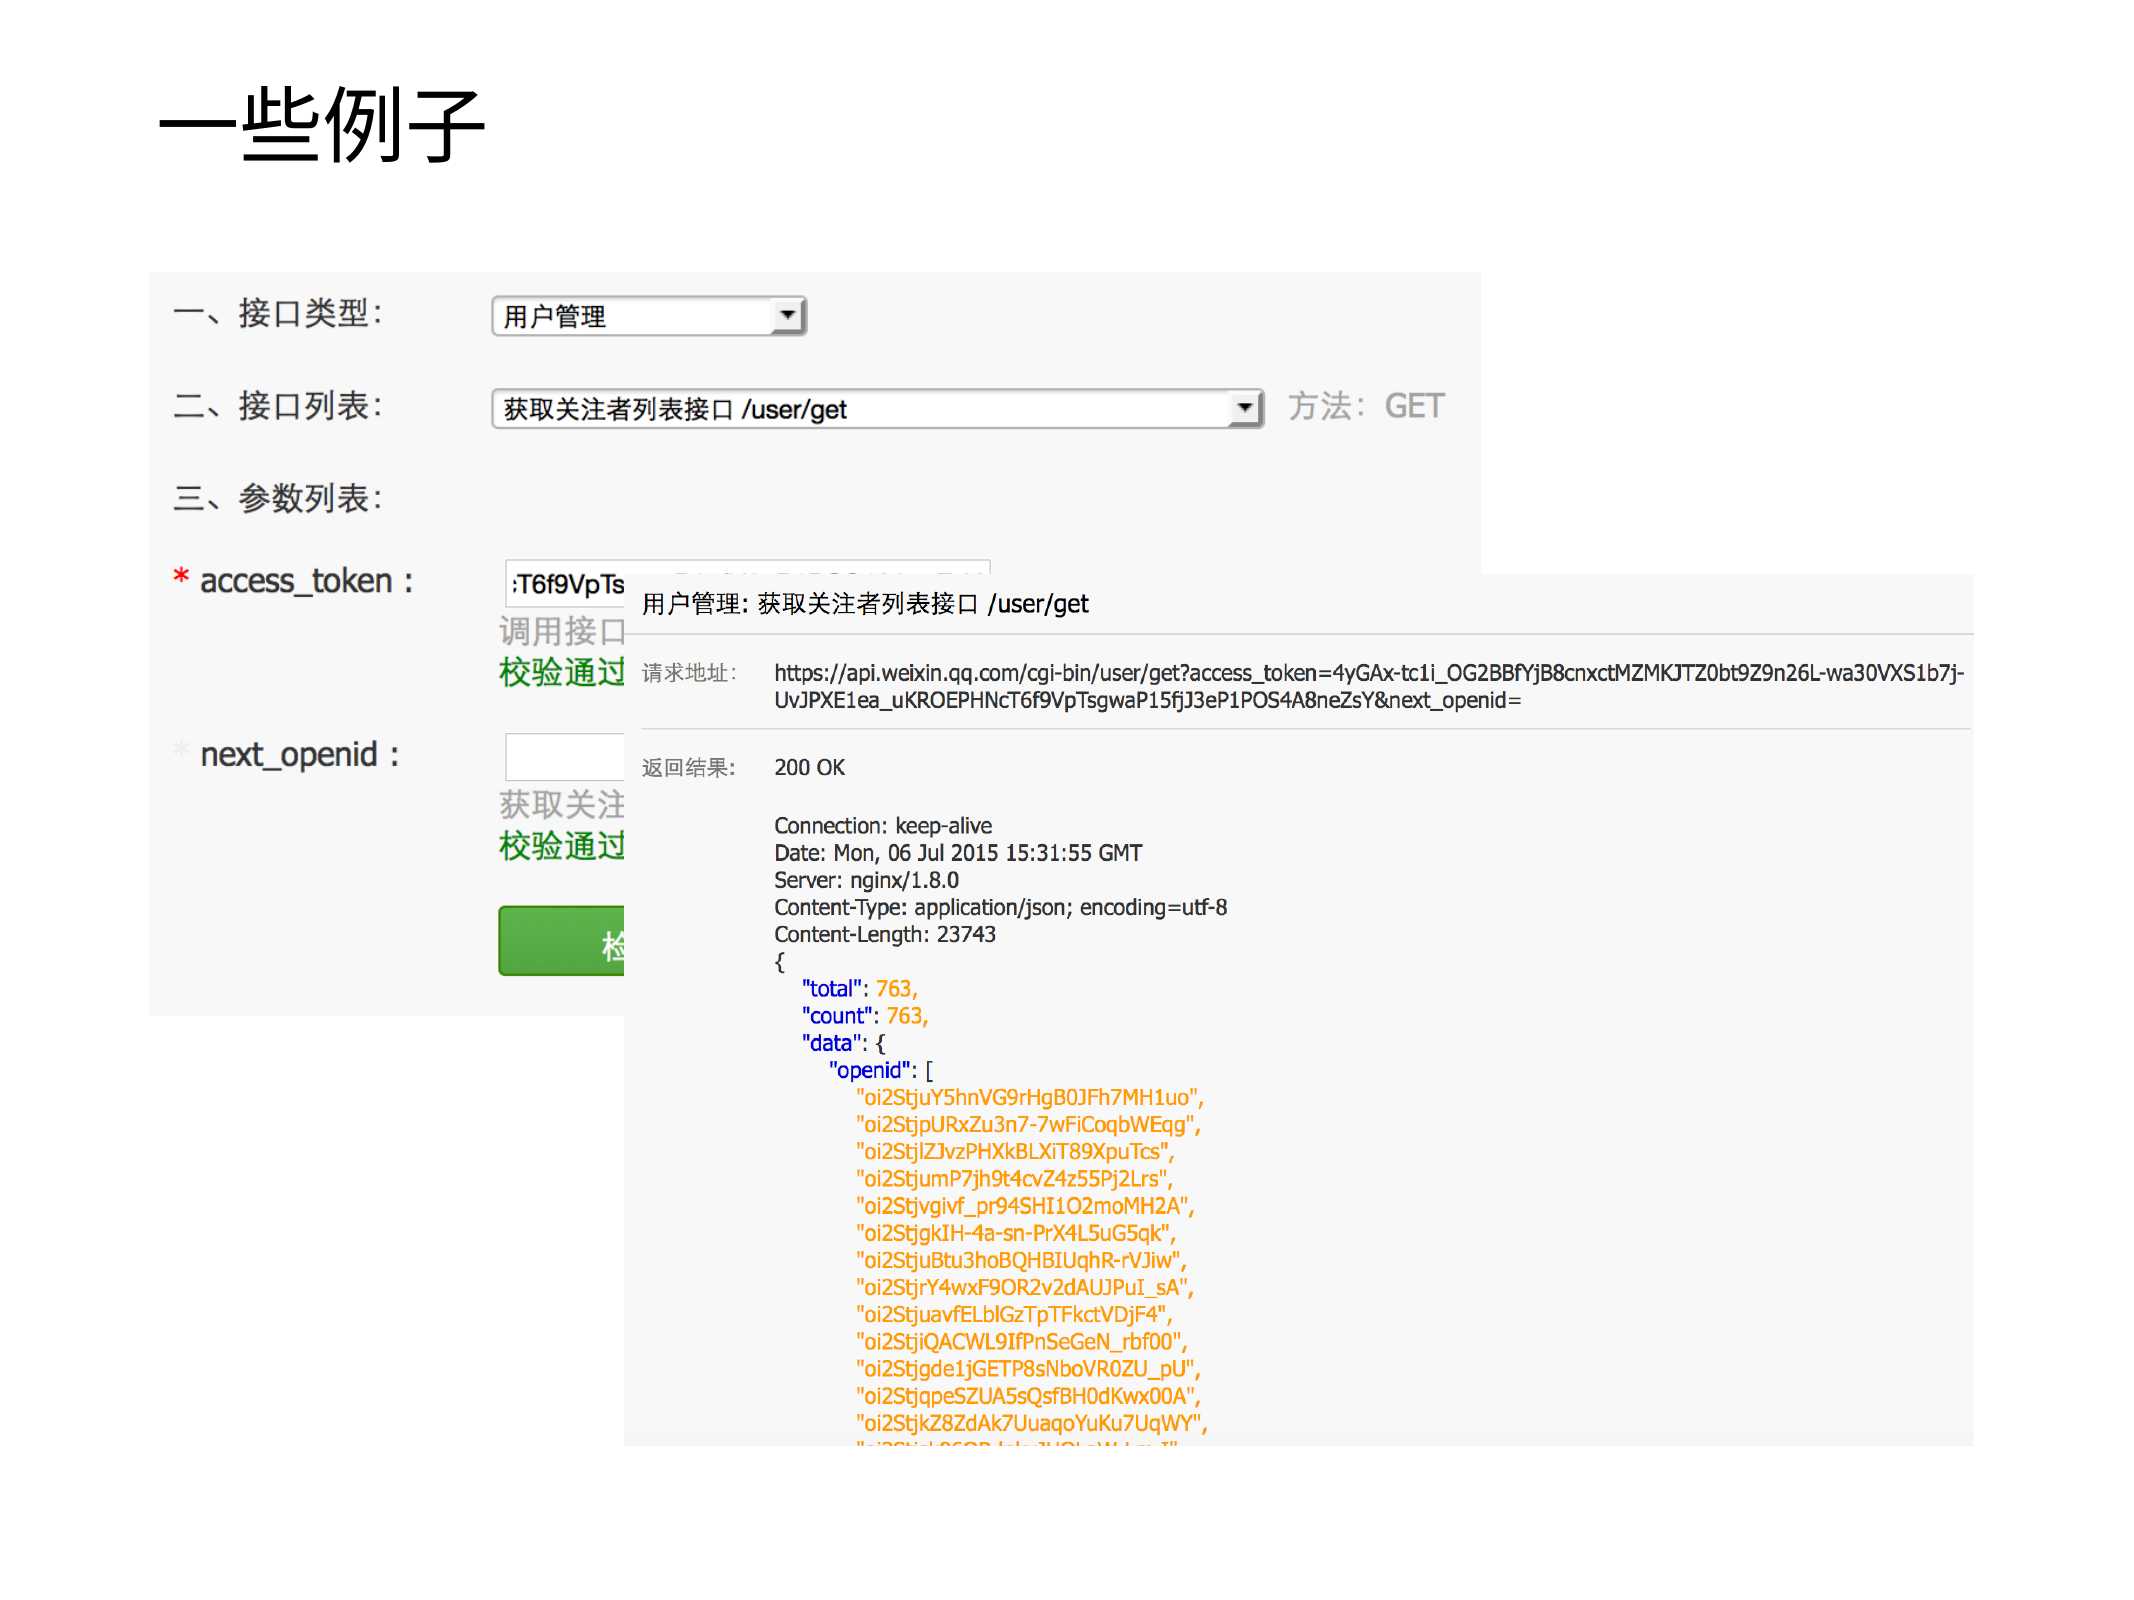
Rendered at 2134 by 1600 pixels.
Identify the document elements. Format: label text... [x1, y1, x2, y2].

picture [148, 271, 1974, 1446]
title 一些例子 [155, 72, 1978, 428]
